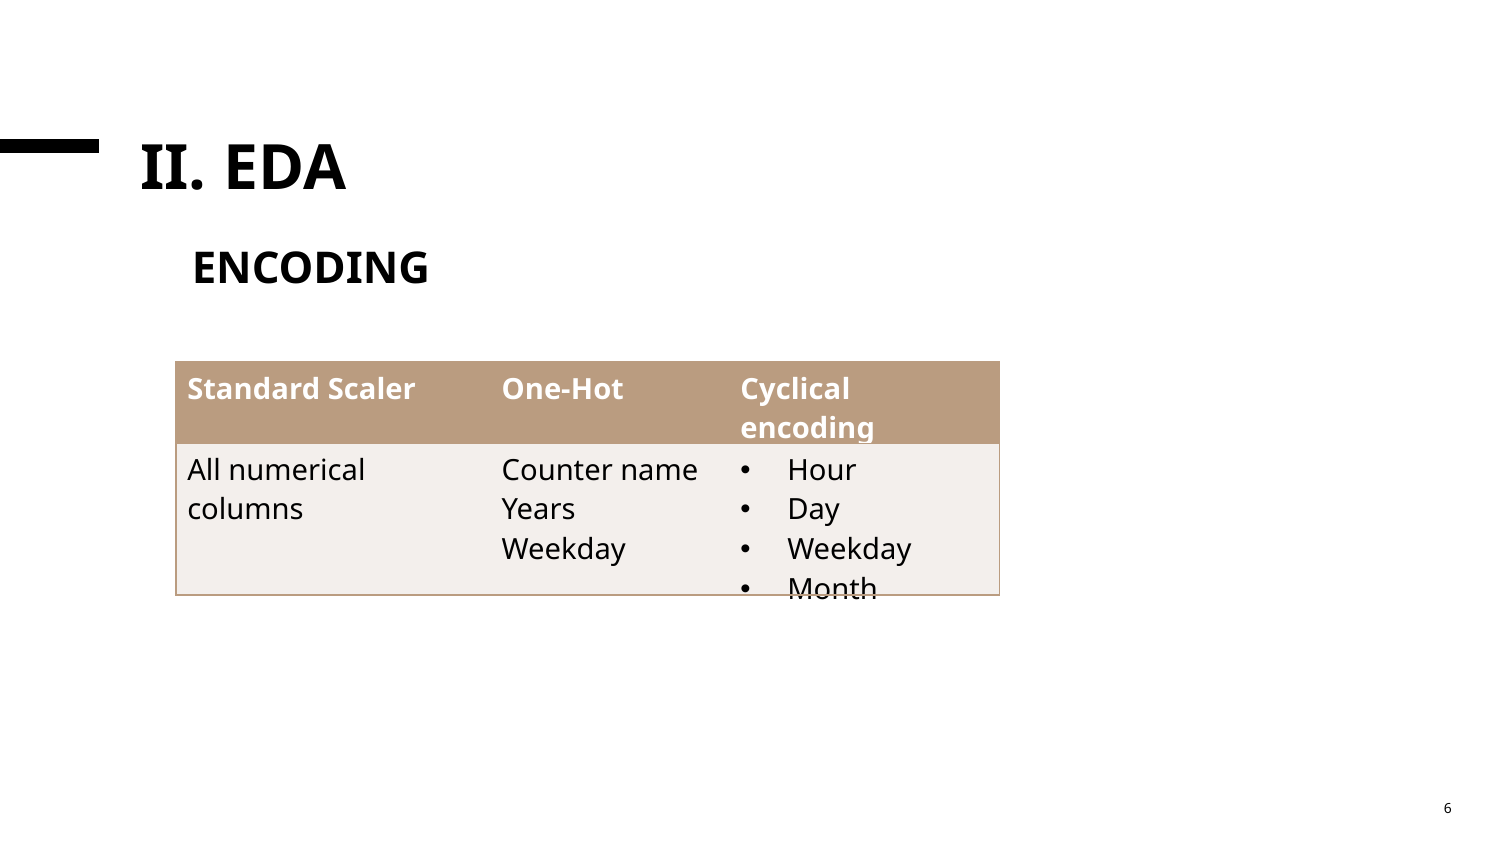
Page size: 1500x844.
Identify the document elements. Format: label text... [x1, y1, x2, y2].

table_cell Counter name Years Weekday [491, 444, 729, 594]
table_header Standard Scaler [177, 363, 491, 443]
table_cell All numerical columns [177, 444, 491, 594]
title II. EDA [129, 132, 1355, 217]
table_header One-Hot [491, 363, 729, 443]
slide_number 6 [1351, 786, 1467, 832]
text_box ENCODING [177, 232, 446, 361]
table_cell Hour Day Weekday Month [729, 444, 999, 594]
table_header Cyclical encoding [729, 363, 999, 443]
